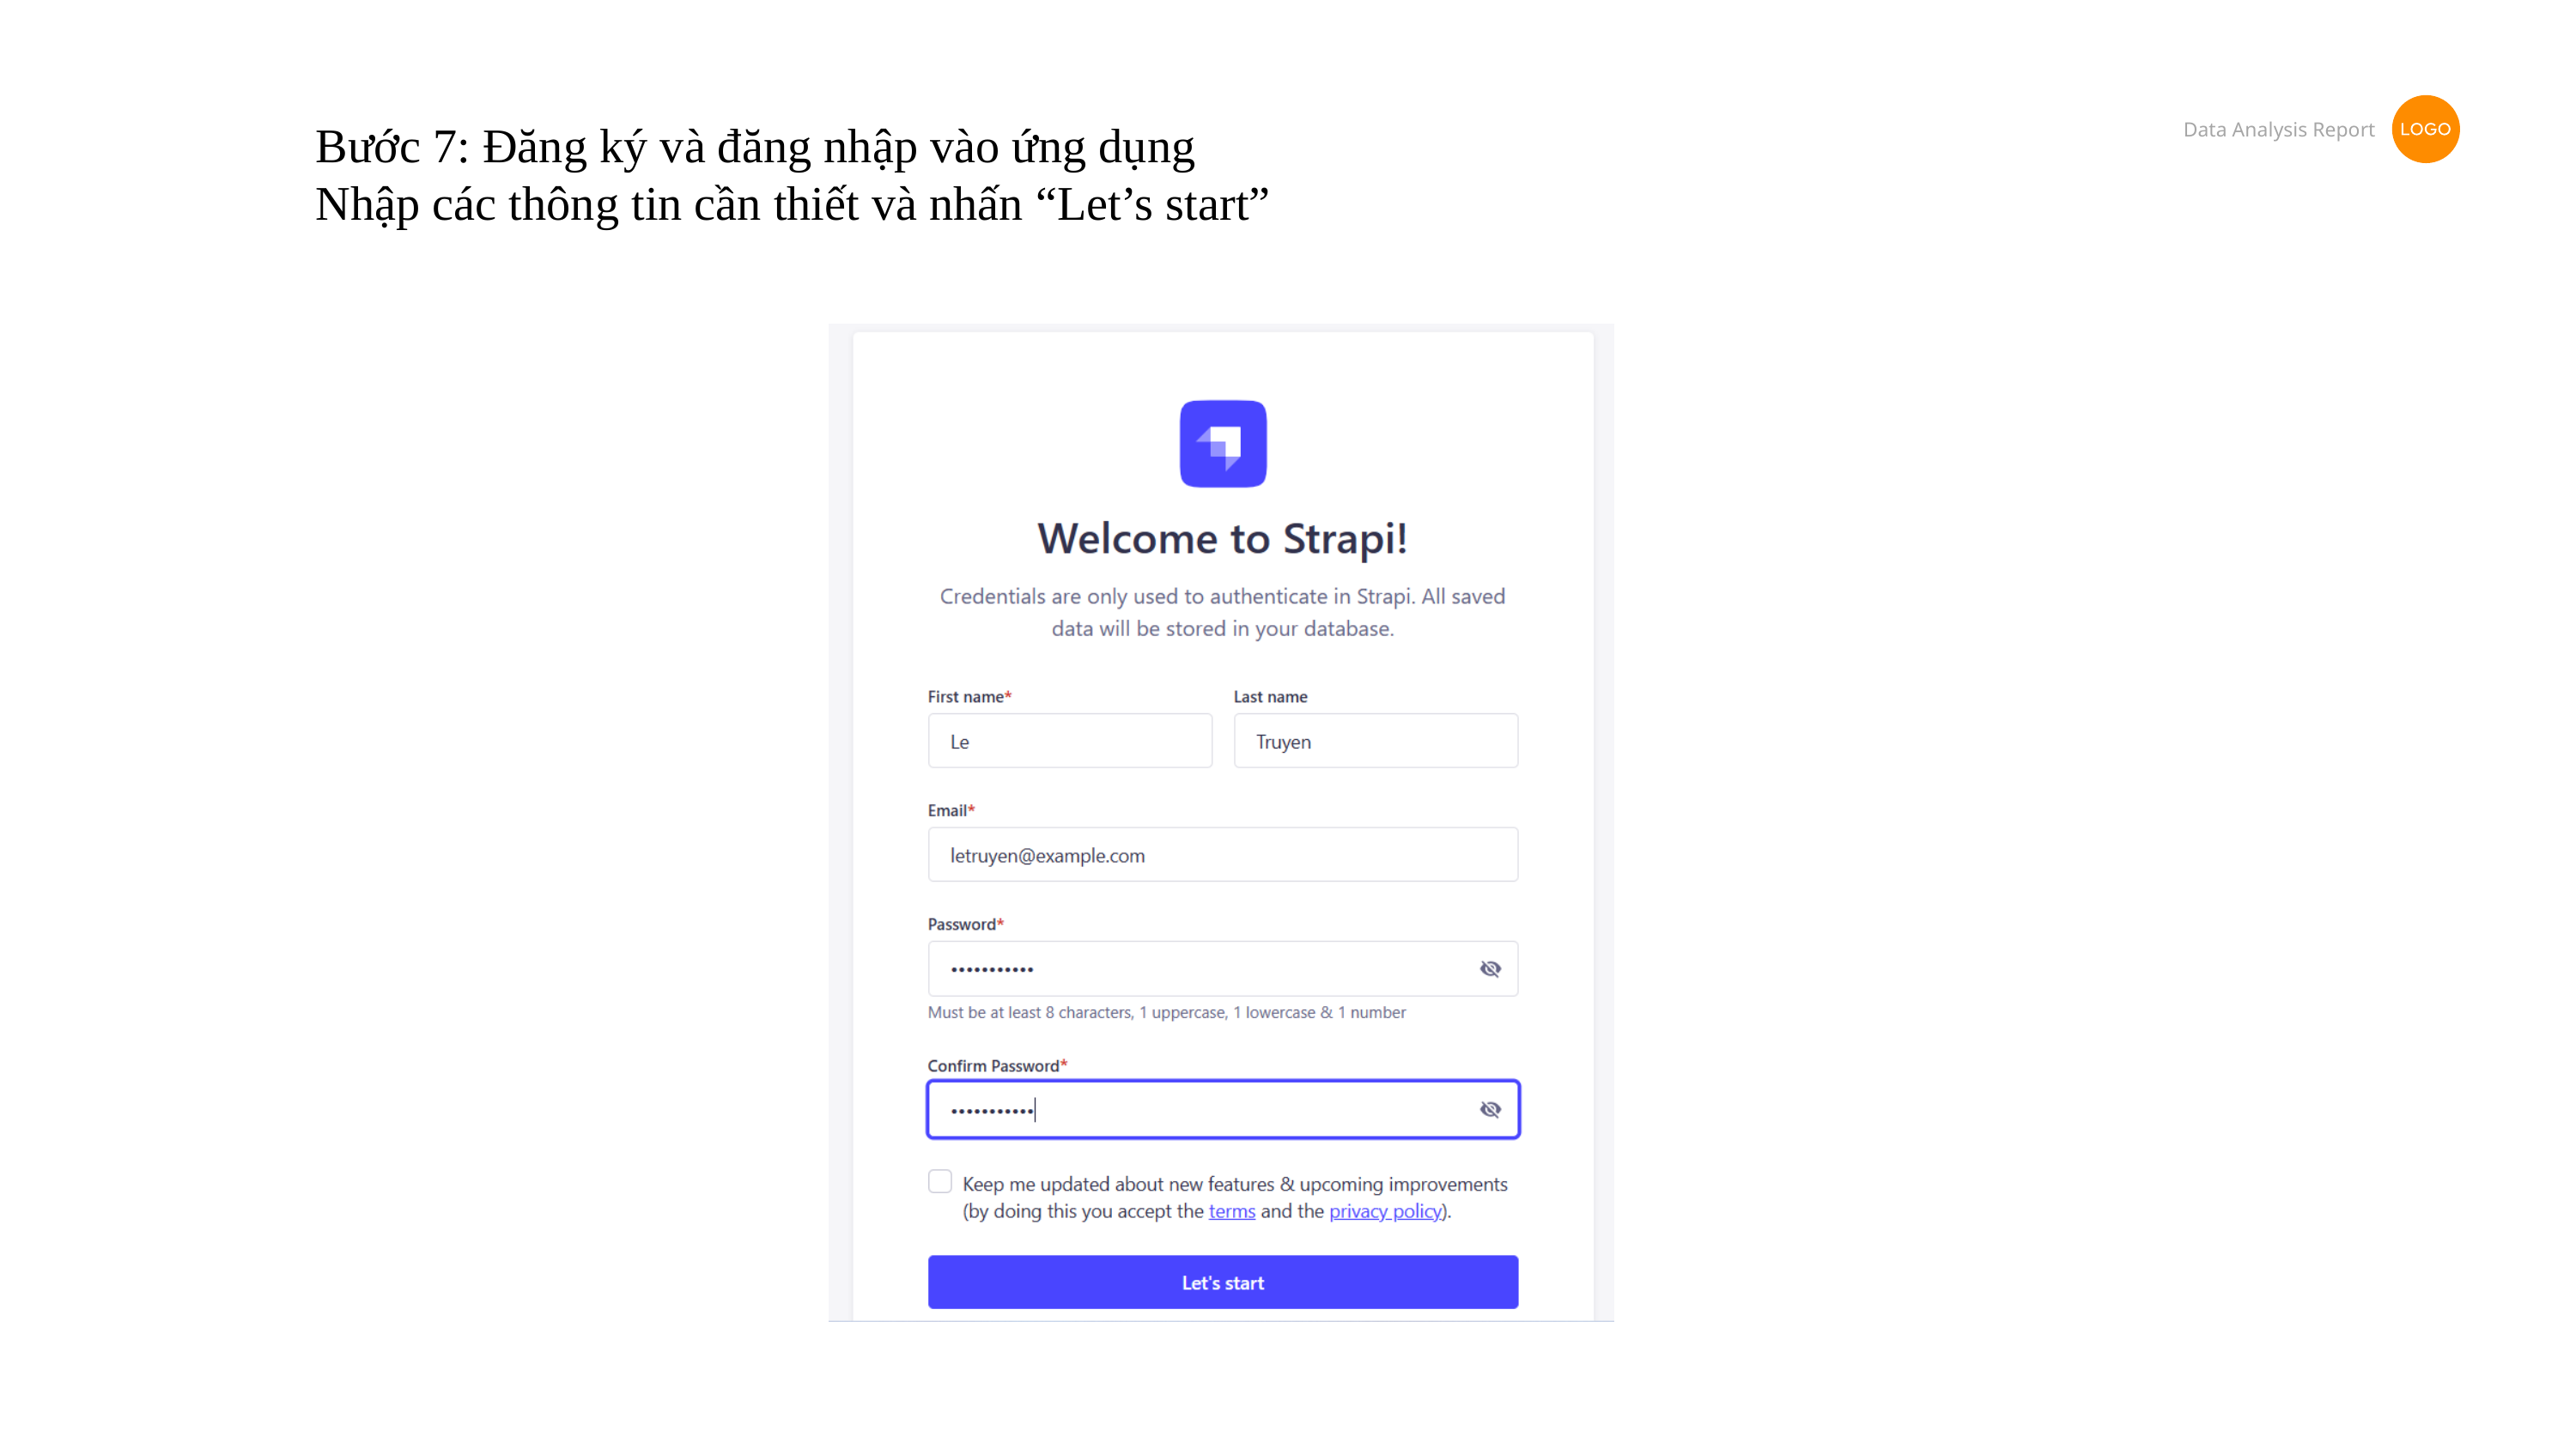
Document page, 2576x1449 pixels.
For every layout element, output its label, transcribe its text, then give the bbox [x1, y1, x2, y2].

picture [829, 324, 1614, 1322]
text_box Bước 7: Đăng ký và đăng nhập vào ứng dụng Nhập các thông tin cần thiết và nhấn “Let’s start” [303, 49, 1592, 237]
